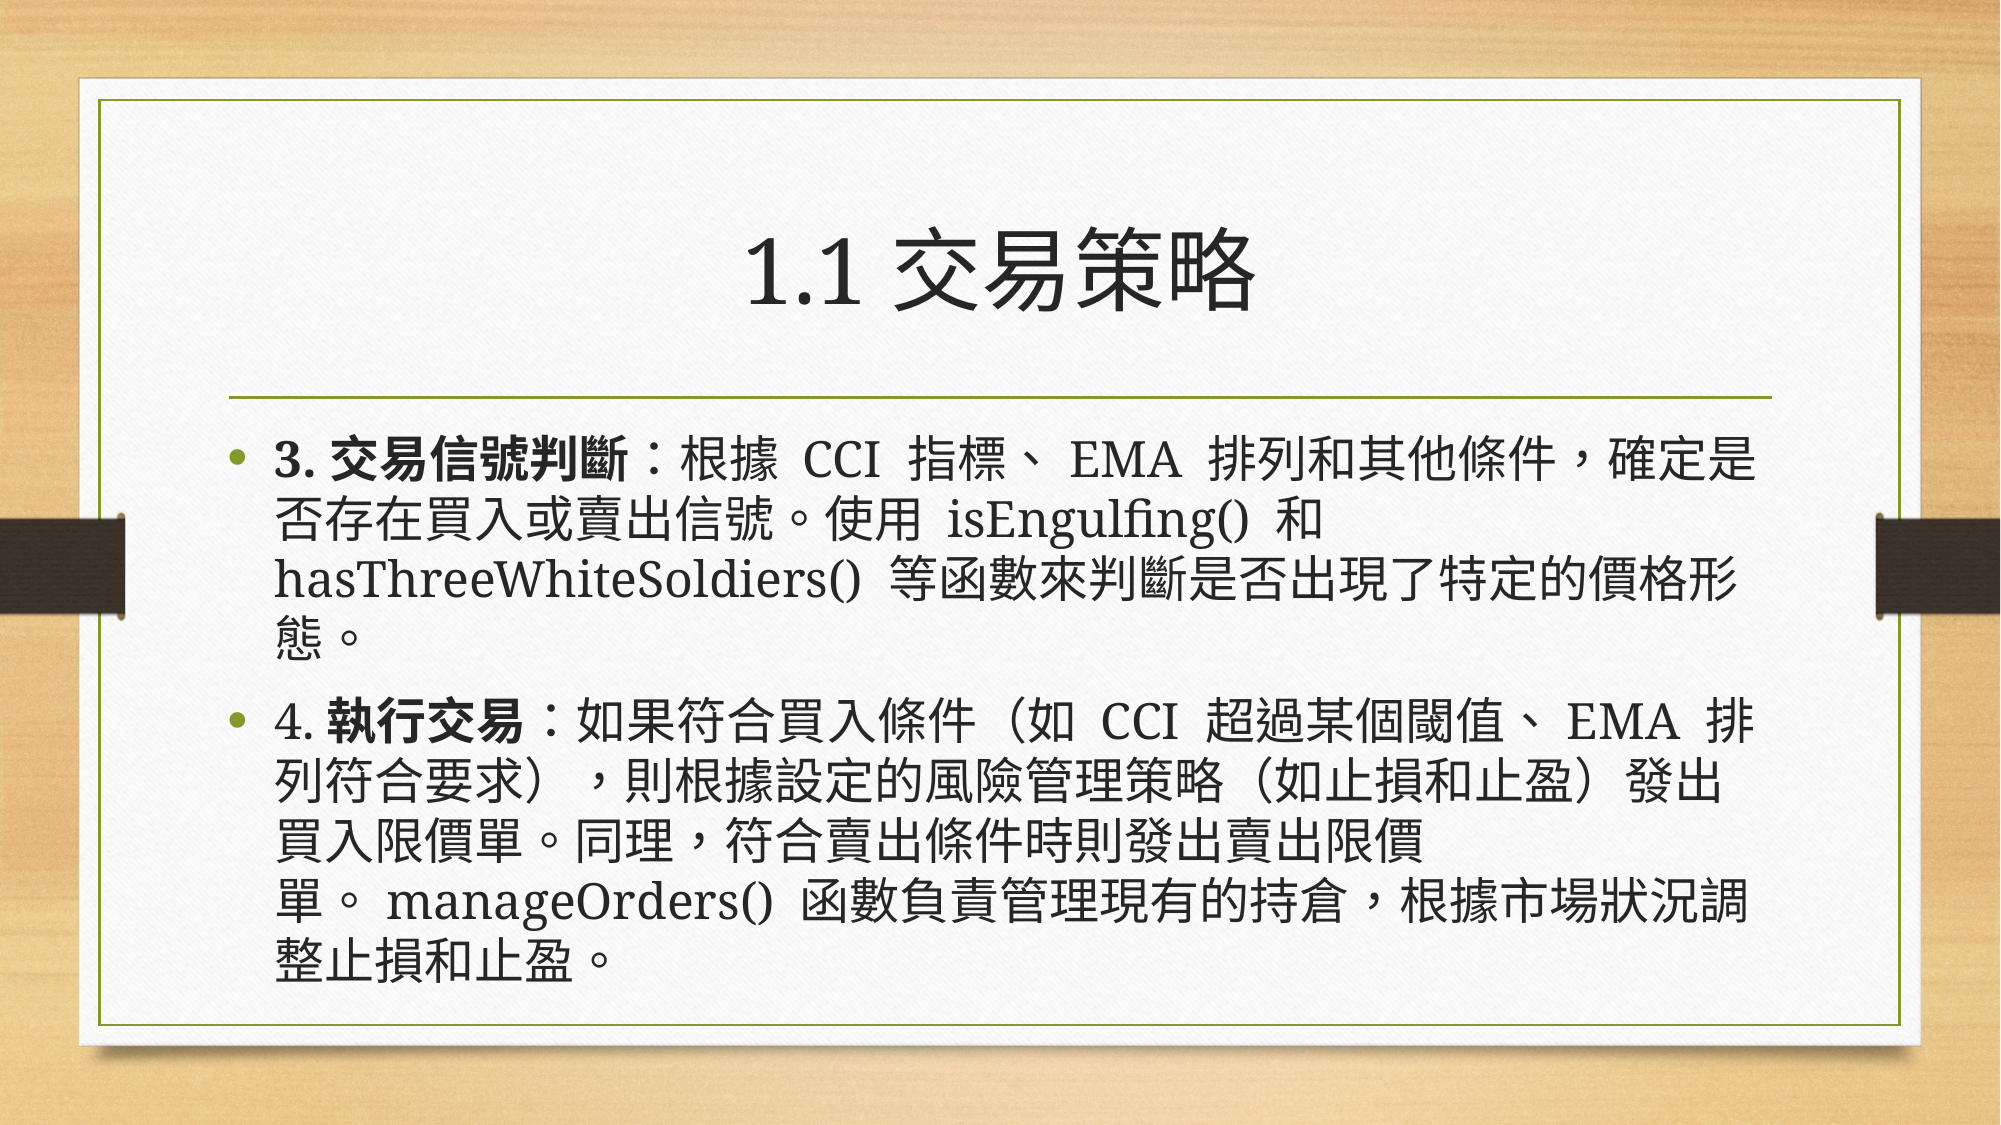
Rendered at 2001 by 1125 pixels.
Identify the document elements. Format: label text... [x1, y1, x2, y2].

title 1.1交易策略 [212, 161, 1788, 375]
list 3.交易信號判斷：根據 CCI 指標、EMA 排列和其他條件，確定是否存在買入或賣出信號。使用 isEngulfing() 和 hasThreeWhiteSoldiers() 等函數來判斷是否出現了特定的價格形態。 4.執行交易：如果符合買入條件（如 CCI 超過某個閾值、EMA 排列符合要求），則根據設定的風險管理策略（如止損和止盈）發出買入限價單。同理，符合賣出條件時則發出賣出限價單。manageOrders() 函數負責管理現有的持倉，根據市場狀況調整止損和止盈。 [212, 419, 1788, 964]
picture [0, 0, 2001, 1125]
